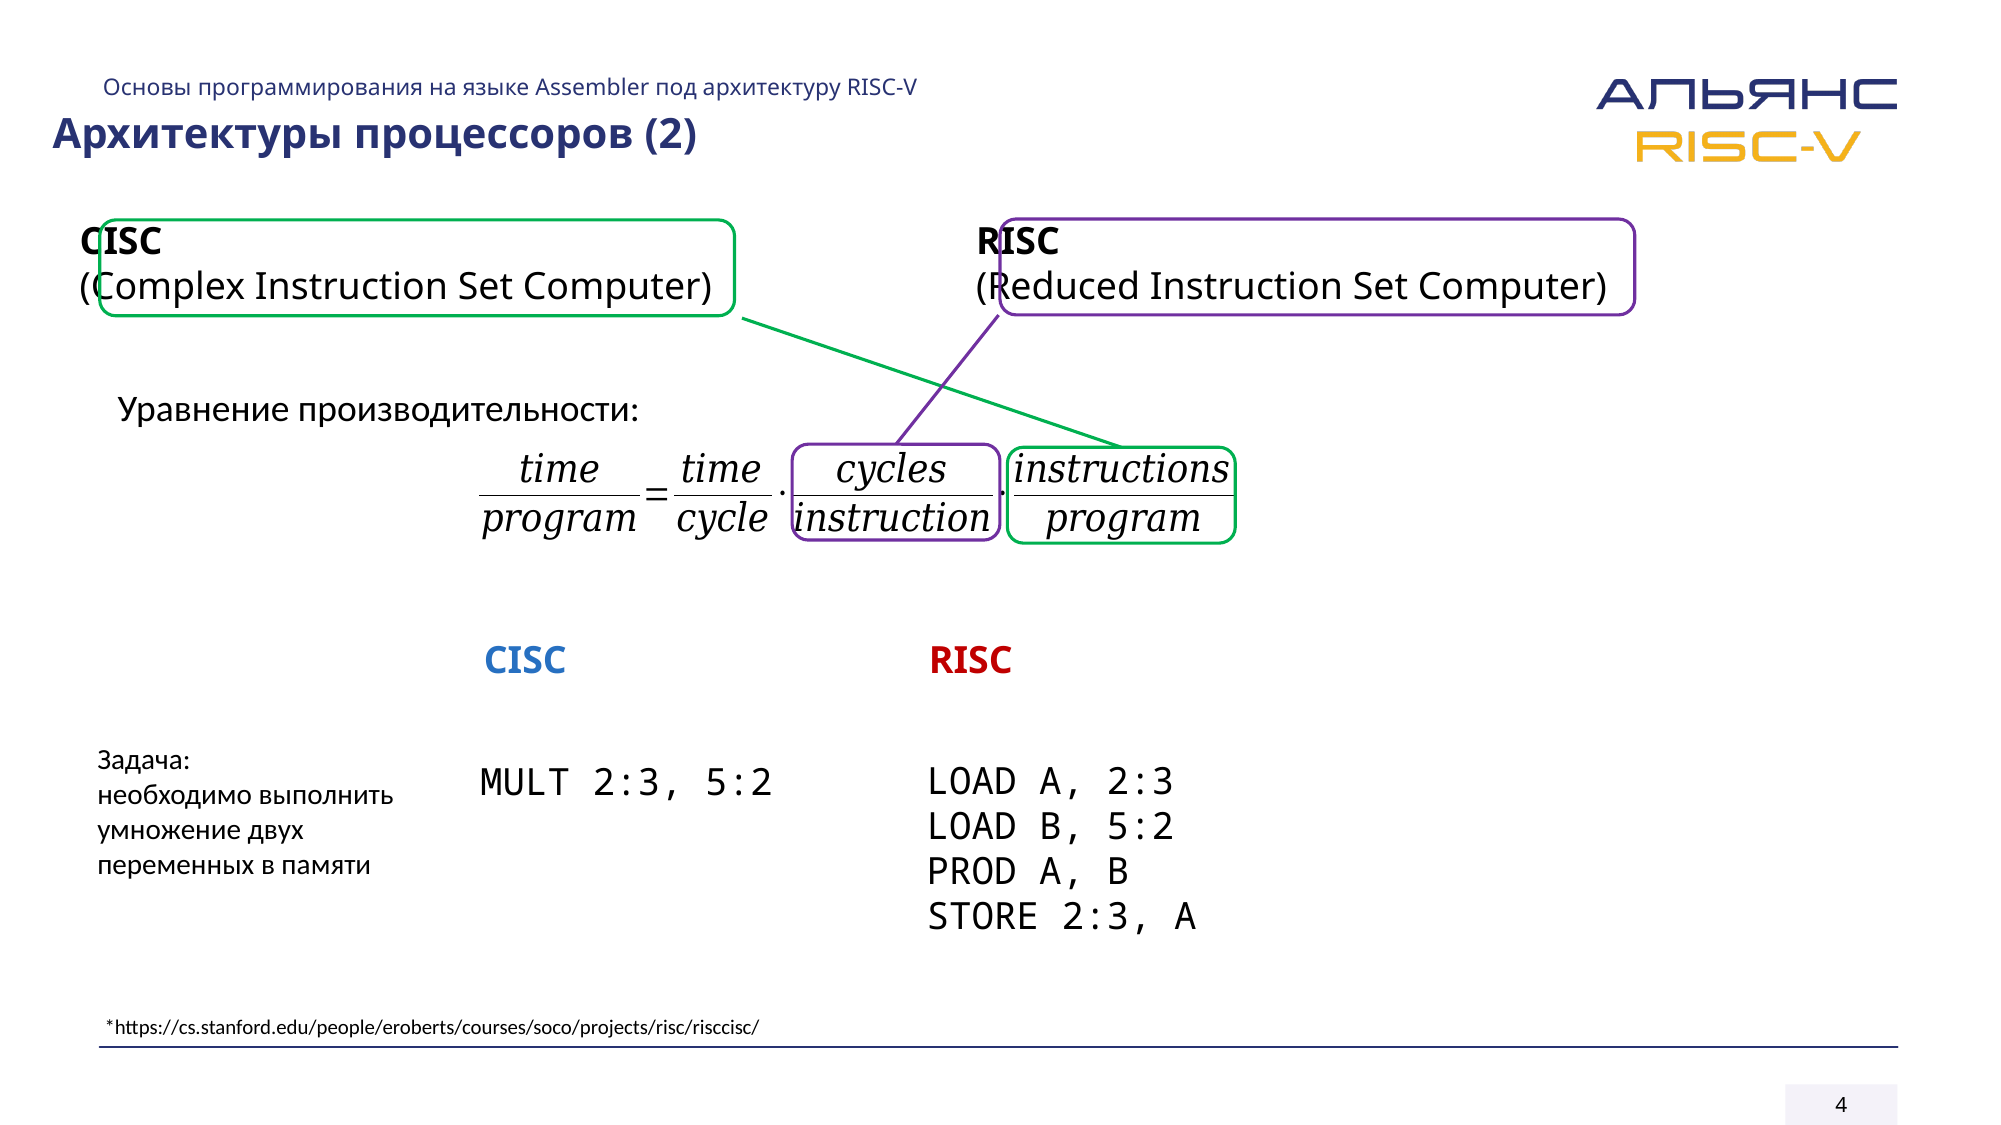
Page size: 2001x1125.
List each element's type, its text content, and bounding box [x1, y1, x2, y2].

text_box [998, 217, 1636, 316]
text_box CISC (Complex Instruction Set Computer) [64, 209, 728, 315]
text_box Задача: необходимо выполнить умножение двух переменных в памяти [82, 732, 413, 888]
text_box RISC (Reduced Instruction Set Computer) [961, 209, 1623, 315]
text_box Архитектуры процессоров (2) [37, 99, 712, 165]
text_box MULT 2:3, 5:2 [465, 750, 788, 811]
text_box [741, 318, 1122, 448]
text_box *https://cs.stanford.edu/people/eroberts/courses/soco/projects/risc/risccisc/ [89, 1006, 1090, 1047]
text_box [98, 218, 736, 317]
text_box [1006, 446, 1237, 545]
text_box [791, 448, 1001, 542]
text_box Уравнение производительности: [102, 376, 656, 437]
text_box Основы программирования на языке Assembler под архитектуру RISC-V [88, 65, 1624, 108]
picture [1595, 79, 1898, 162]
text_box RISC [914, 628, 1028, 688]
text_box 4 [1785, 1084, 1898, 1125]
text_box CISC [469, 628, 582, 688]
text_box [896, 315, 999, 445]
text_box LOAD A, 2:3 LOAD B, 5:2 PROD A, B STORE 2:3, A [911, 749, 1212, 945]
